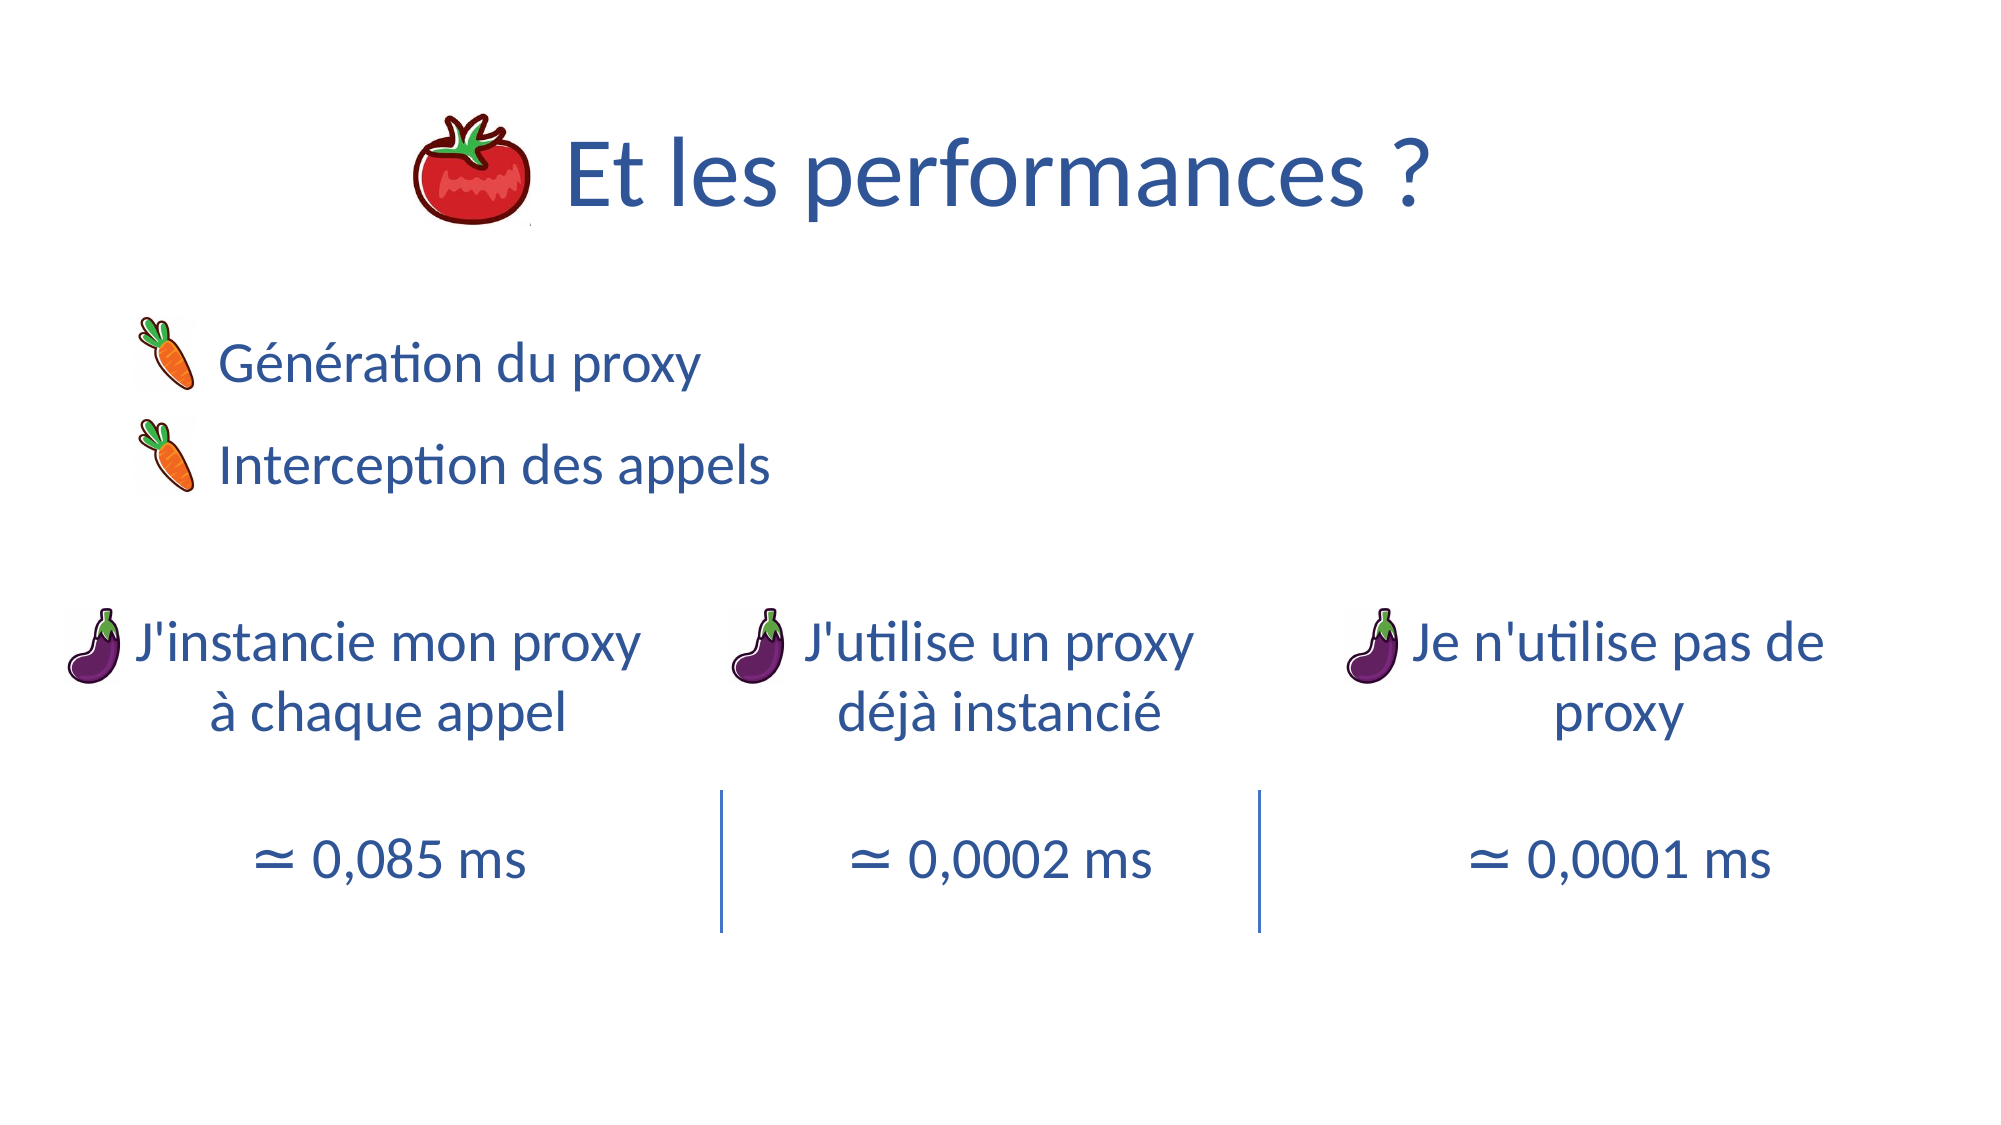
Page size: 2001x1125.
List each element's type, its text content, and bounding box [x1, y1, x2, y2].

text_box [233, 790, 1794, 933]
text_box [63, 595, 658, 753]
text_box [727, 595, 1259, 753]
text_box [128, 316, 1808, 403]
text_box Et les performances ? [541, 98, 1459, 234]
picture [407, 109, 531, 226]
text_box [128, 418, 1808, 505]
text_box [1341, 595, 1894, 753]
